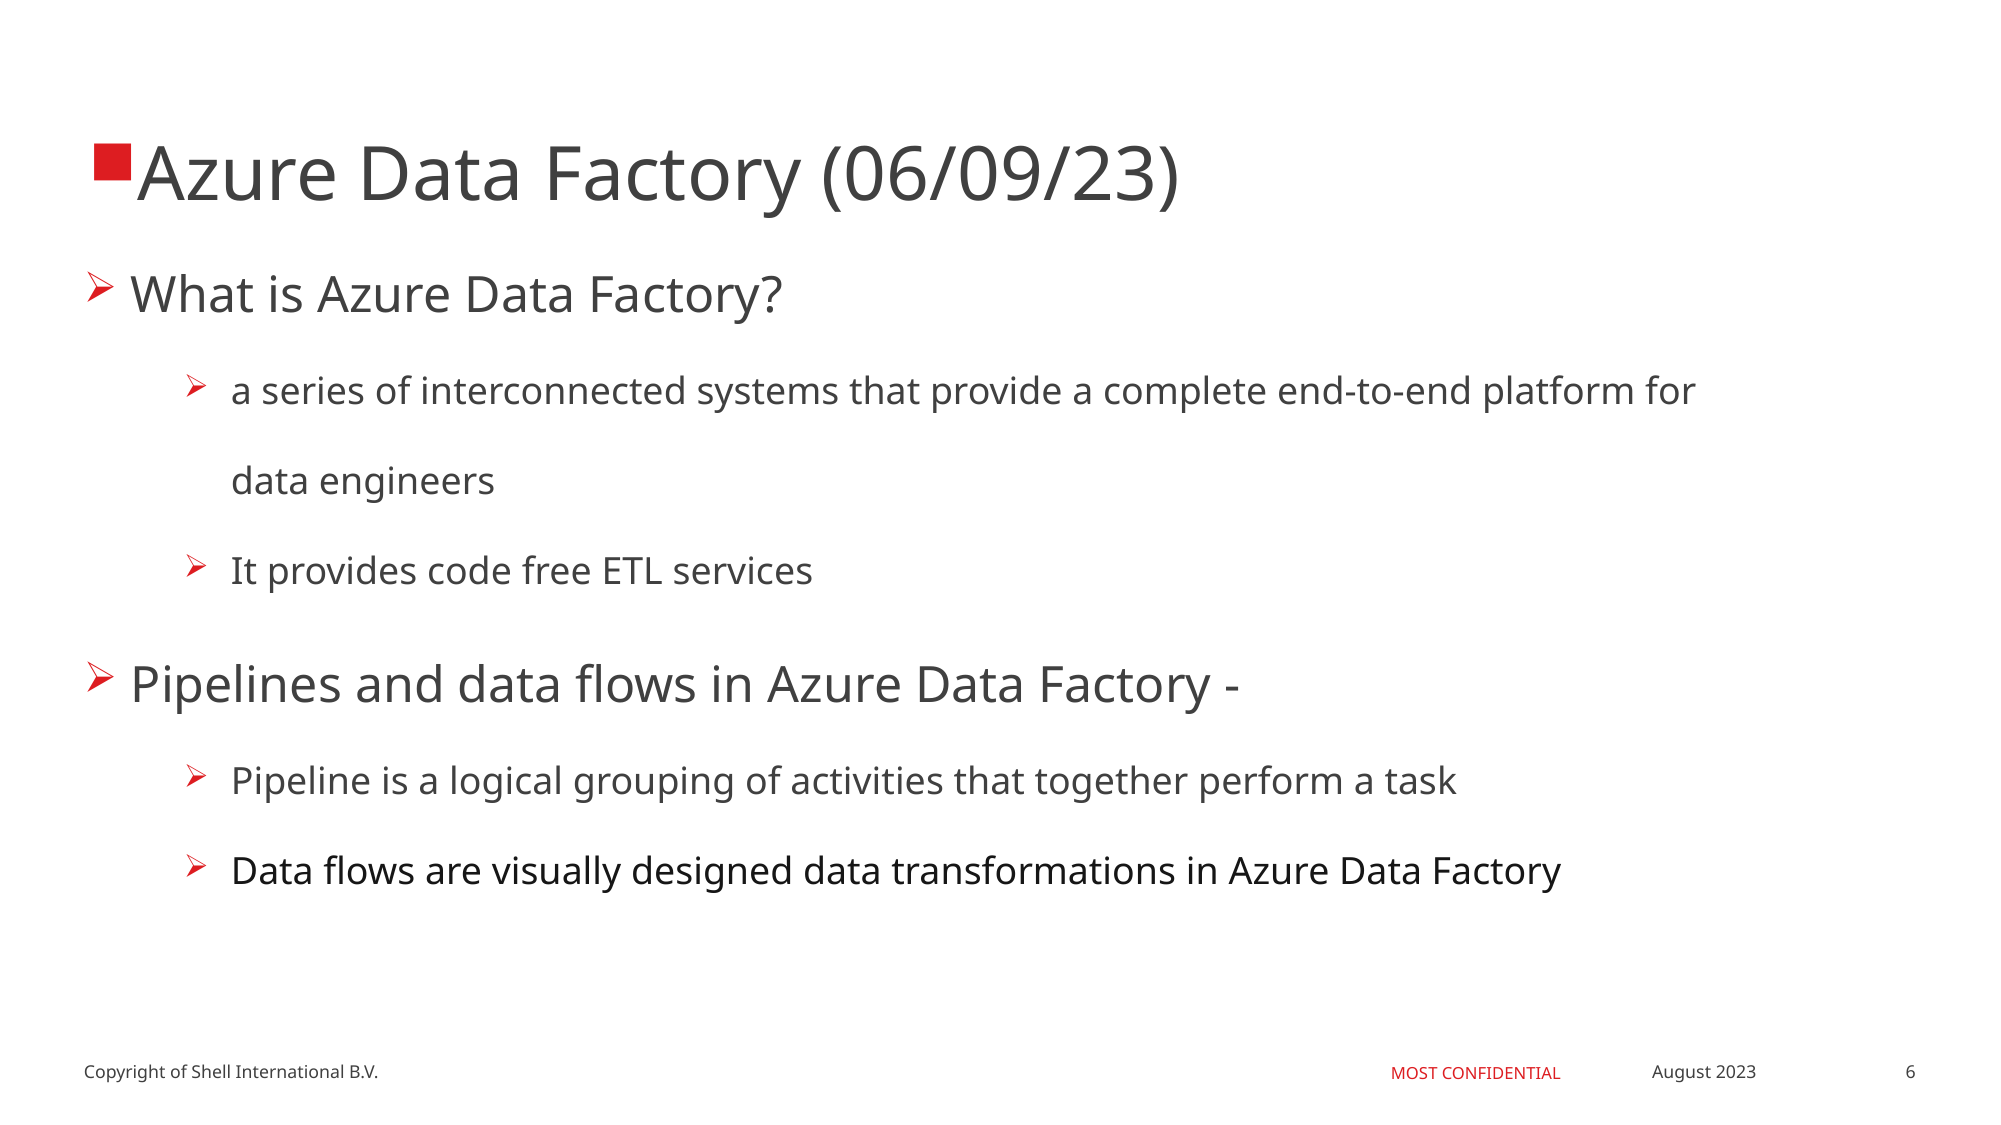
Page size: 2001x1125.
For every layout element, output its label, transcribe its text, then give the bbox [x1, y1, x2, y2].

slide_number 6 [1857, 1060, 1917, 1101]
text_box What is Azure Data Factory? a series of interconnected systems that provide a complete end-to-end platform for data engineers It provides code free ETL services Pipelines and data flows in Azure Data Factory - Pipeline is a logical grouping of activities that together perform a task Data flows are visually designed data transformations in Azure Data Factory [84, 202, 1705, 1125]
text_box Azure Data Factory (06/09/23) [88, 88, 1507, 202]
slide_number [1705, 1060, 1823, 1101]
